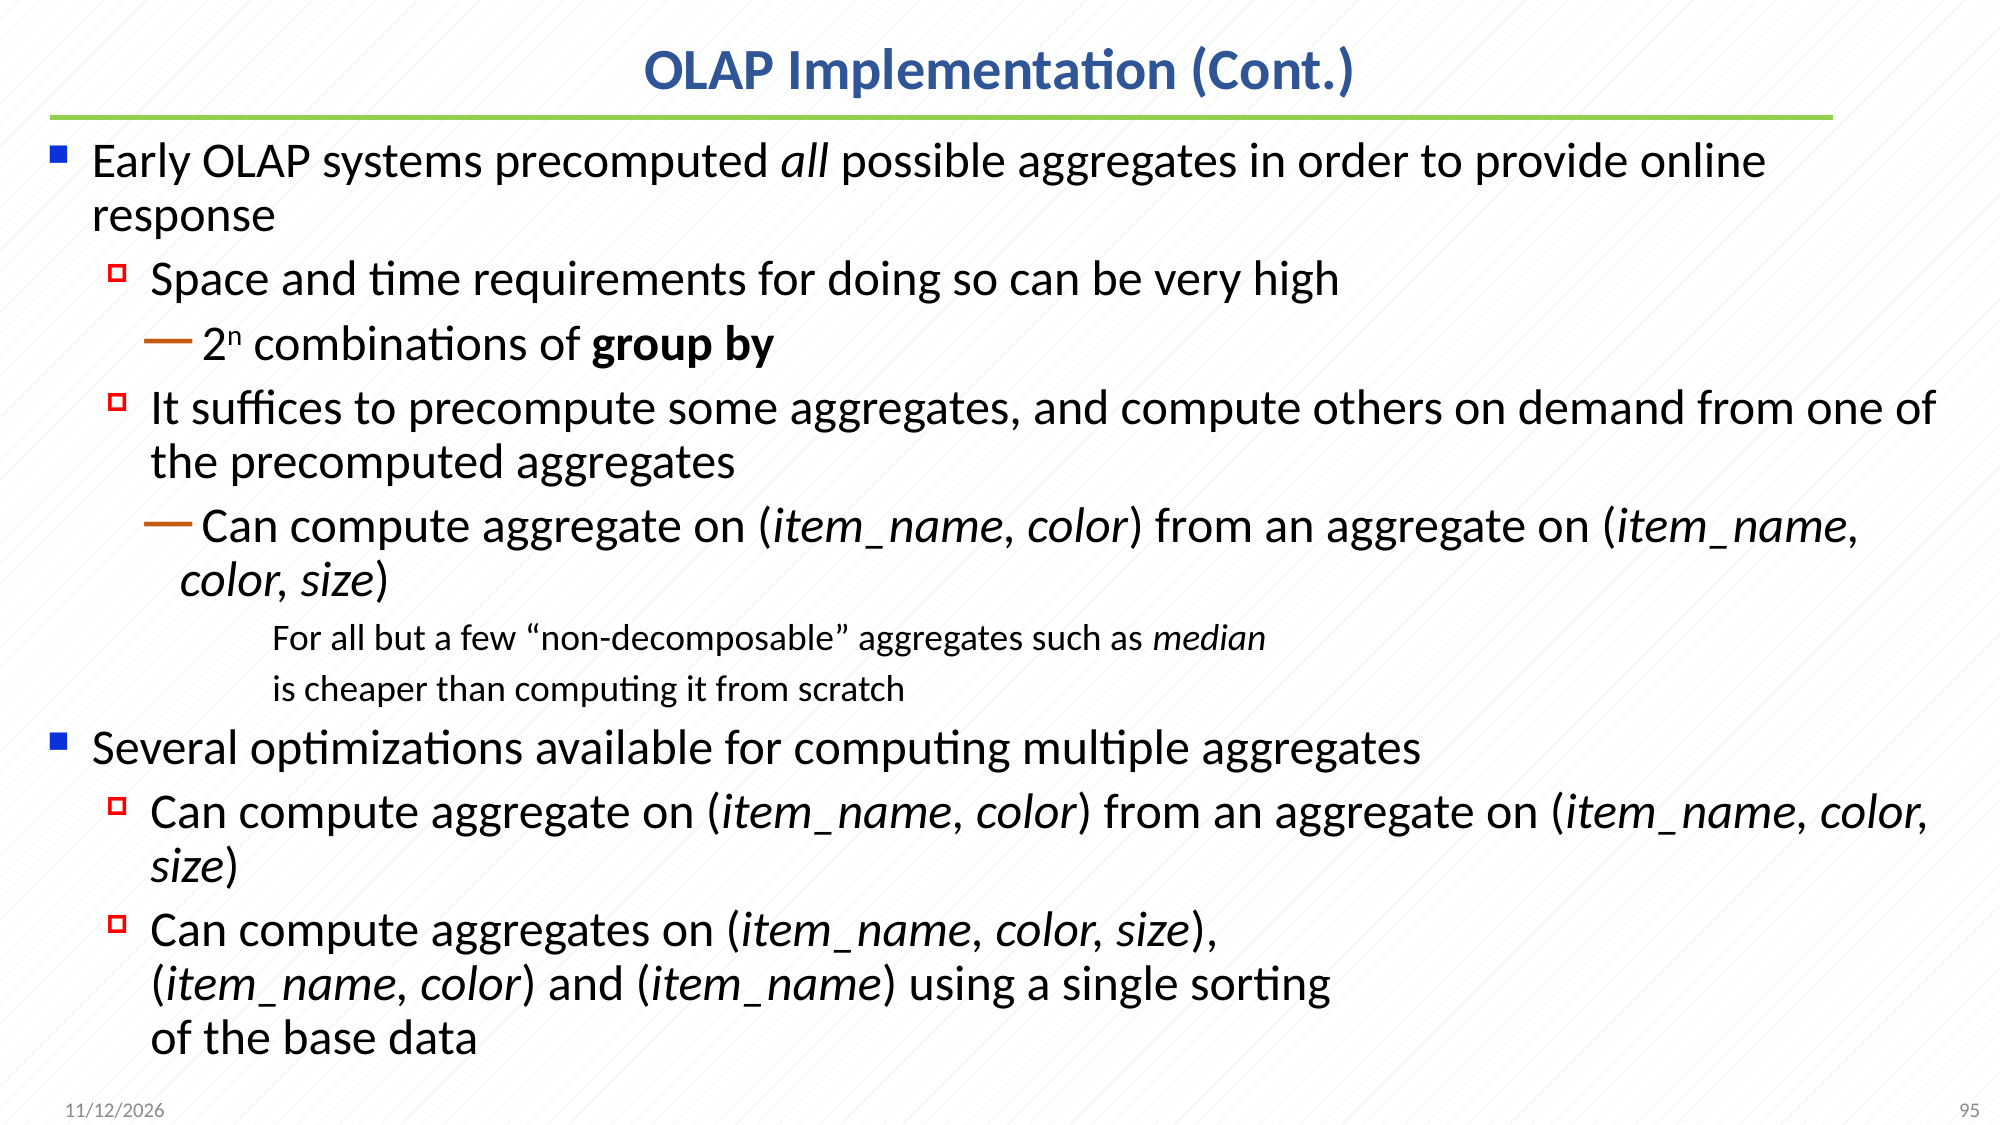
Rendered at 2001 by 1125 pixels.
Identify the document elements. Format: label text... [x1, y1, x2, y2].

list Early OLAP systems precomputed all possible aggregates in order to provide online response Space and time requirements for doing so can be very high 2n combinations of group by It suffices to precompute some aggregates, and compute others on demand from one of the precomputed aggregates Can compute aggregate on (item_name, color) from an aggregate on (item_name, color, size) For all but a few “non-decomposable” aggregates such as median is cheaper than computing it from scratch Several optimizations available for computing multiple aggregates Can compute aggregate on (item_name, color) from an aggregate on (item_name, color, size) Can compute aggregates on (item_name, color, size), (item_name, color) and (item_name) using a single sorting of the base data [32, 126, 1974, 1081]
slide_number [49, 1079, 500, 1125]
slide_number 95 [1545, 1079, 1996, 1125]
title OLAP Implementation (Cont.) [50, 13, 1949, 126]
